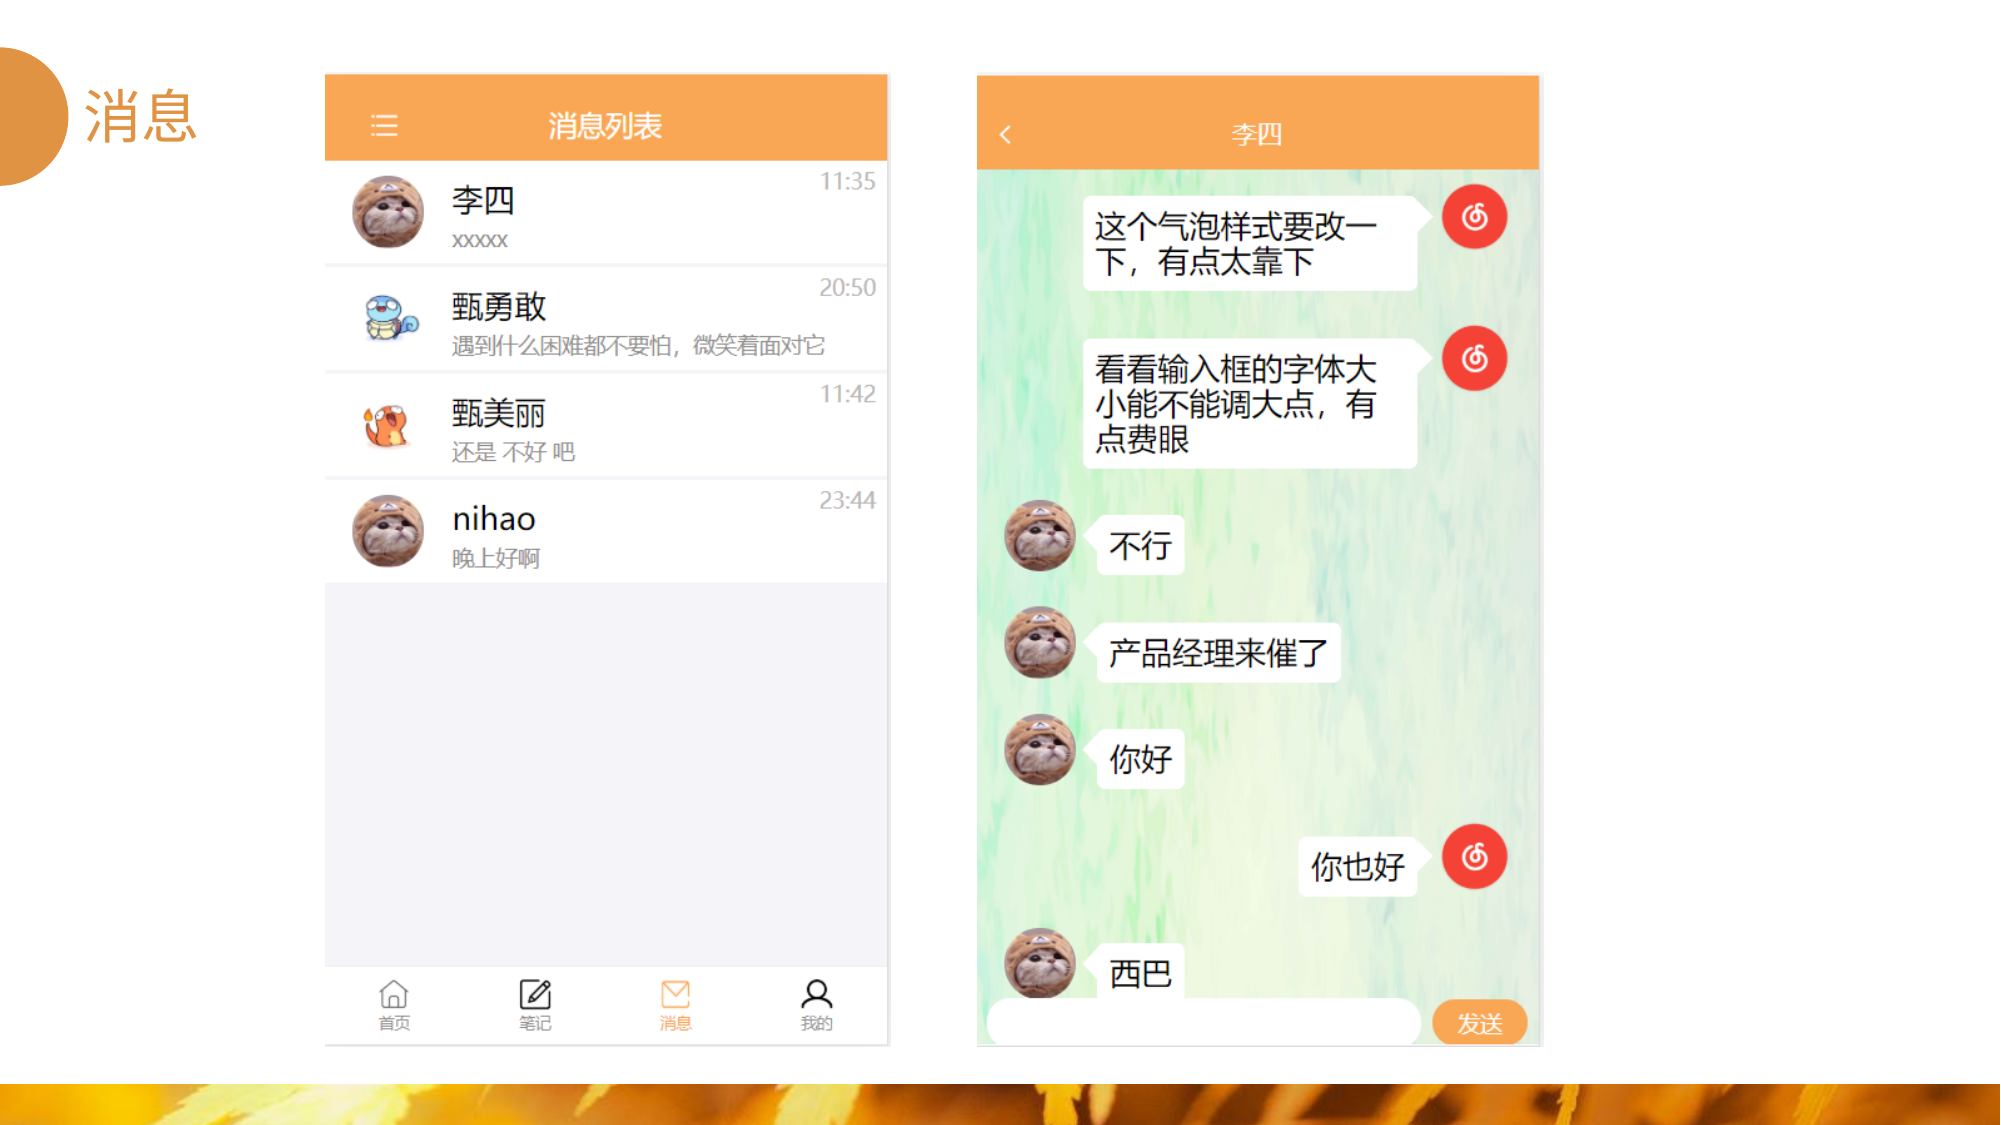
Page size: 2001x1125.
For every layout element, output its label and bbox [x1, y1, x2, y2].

picture [0, 1084, 2000, 1125]
text_box [0, 47, 609, 186]
picture [325, 72, 891, 1047]
picture [977, 72, 1544, 1047]
